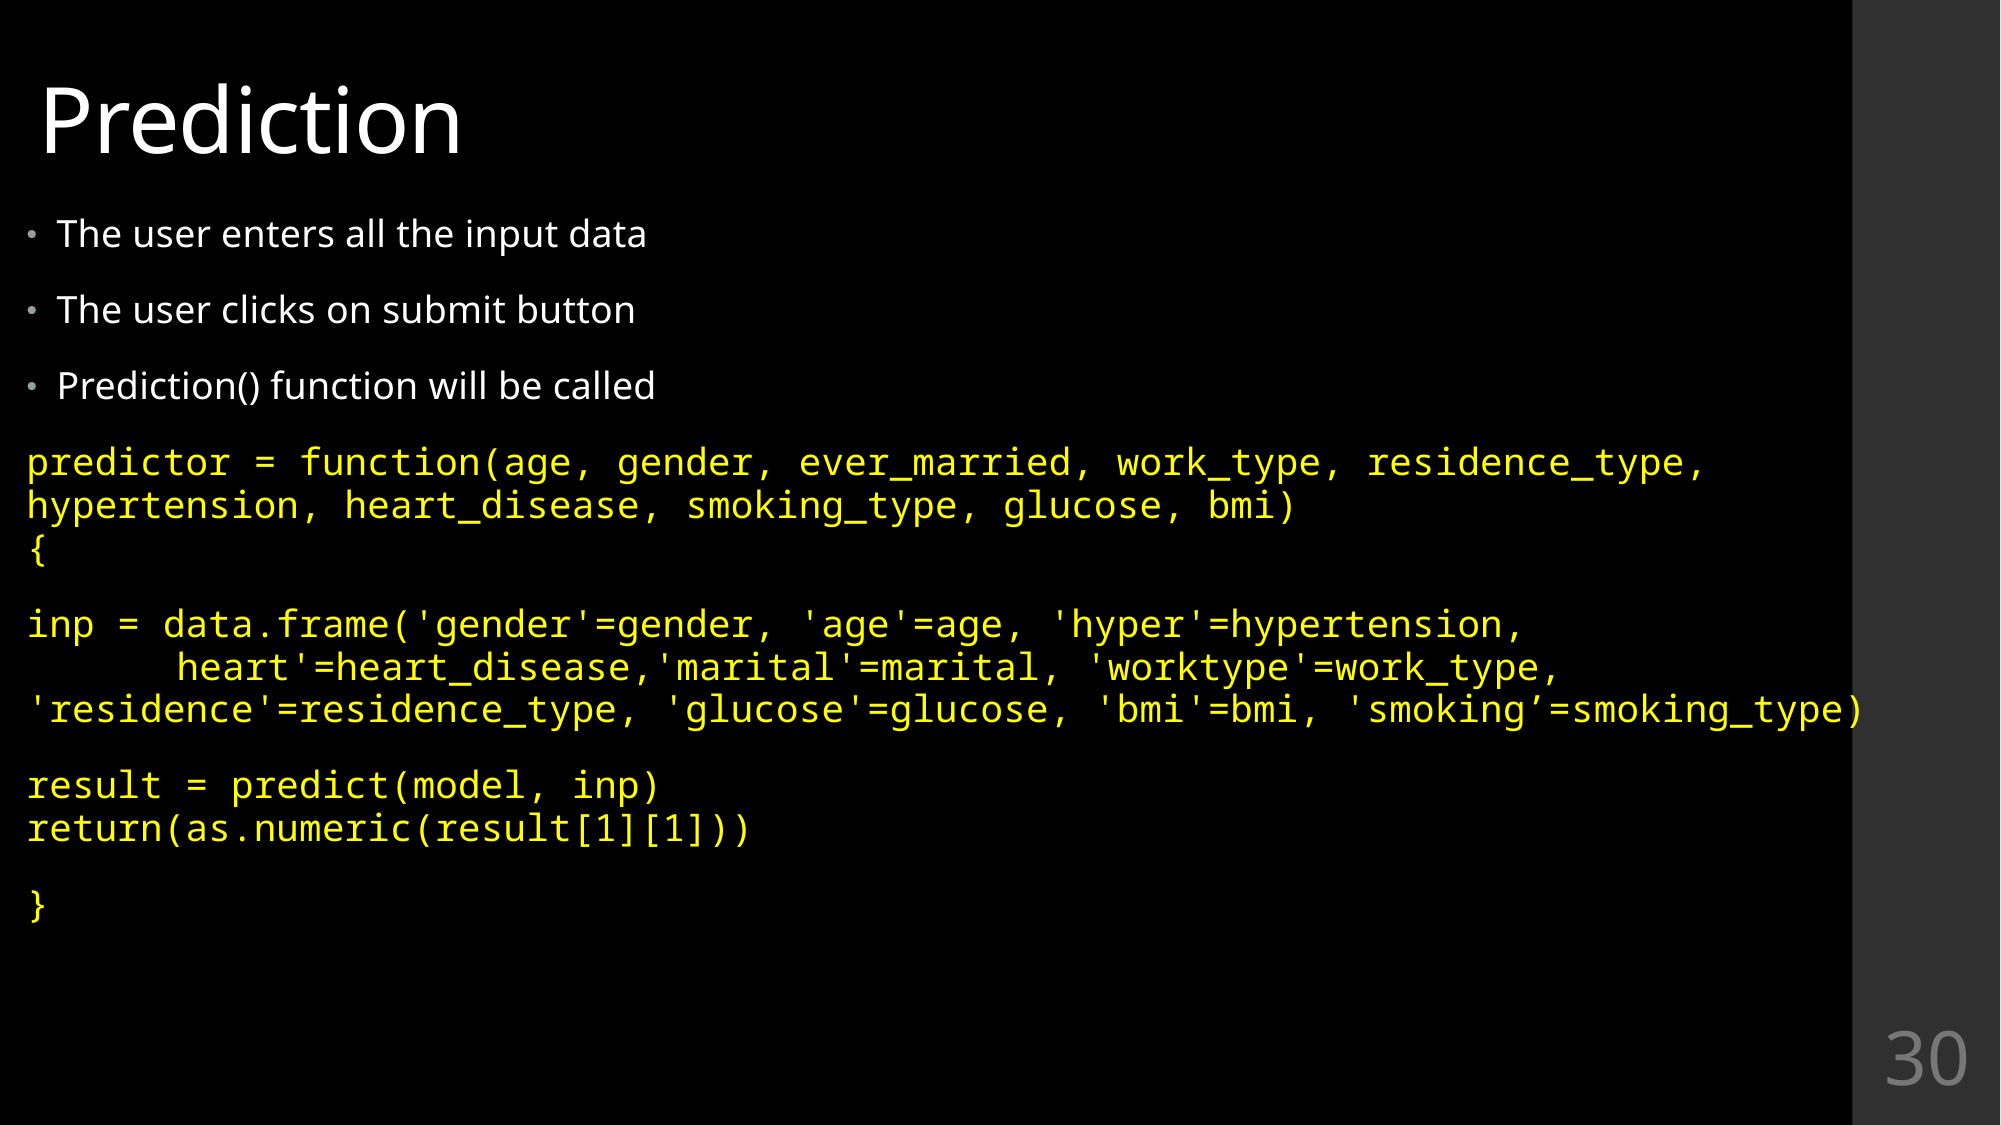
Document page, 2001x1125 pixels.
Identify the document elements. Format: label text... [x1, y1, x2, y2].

list The user enters all the input data The user clicks on submit button Prediction() function will be called predictor = function(age, gender, ever_married, work_type, residence_type, hypertension, heart_disease, smoking_type, glucose, bmi) { inp = data.frame('gender'=gender, 'age'=age, 'hyper'=hypertension, heart'=heart_disease,'marital'=marital, 'worktype'=work_type, 'residence'=residence_type, 'glucose'=glucose, 'bmi'=bmi, 'smoking’=smoking_type) result = predict(model, inp) return(as.numeric(result[1][1])) } [11, 206, 1890, 1016]
title Prediction [23, 19, 1599, 182]
slide_number 29 [1852, 1012, 2000, 1110]
